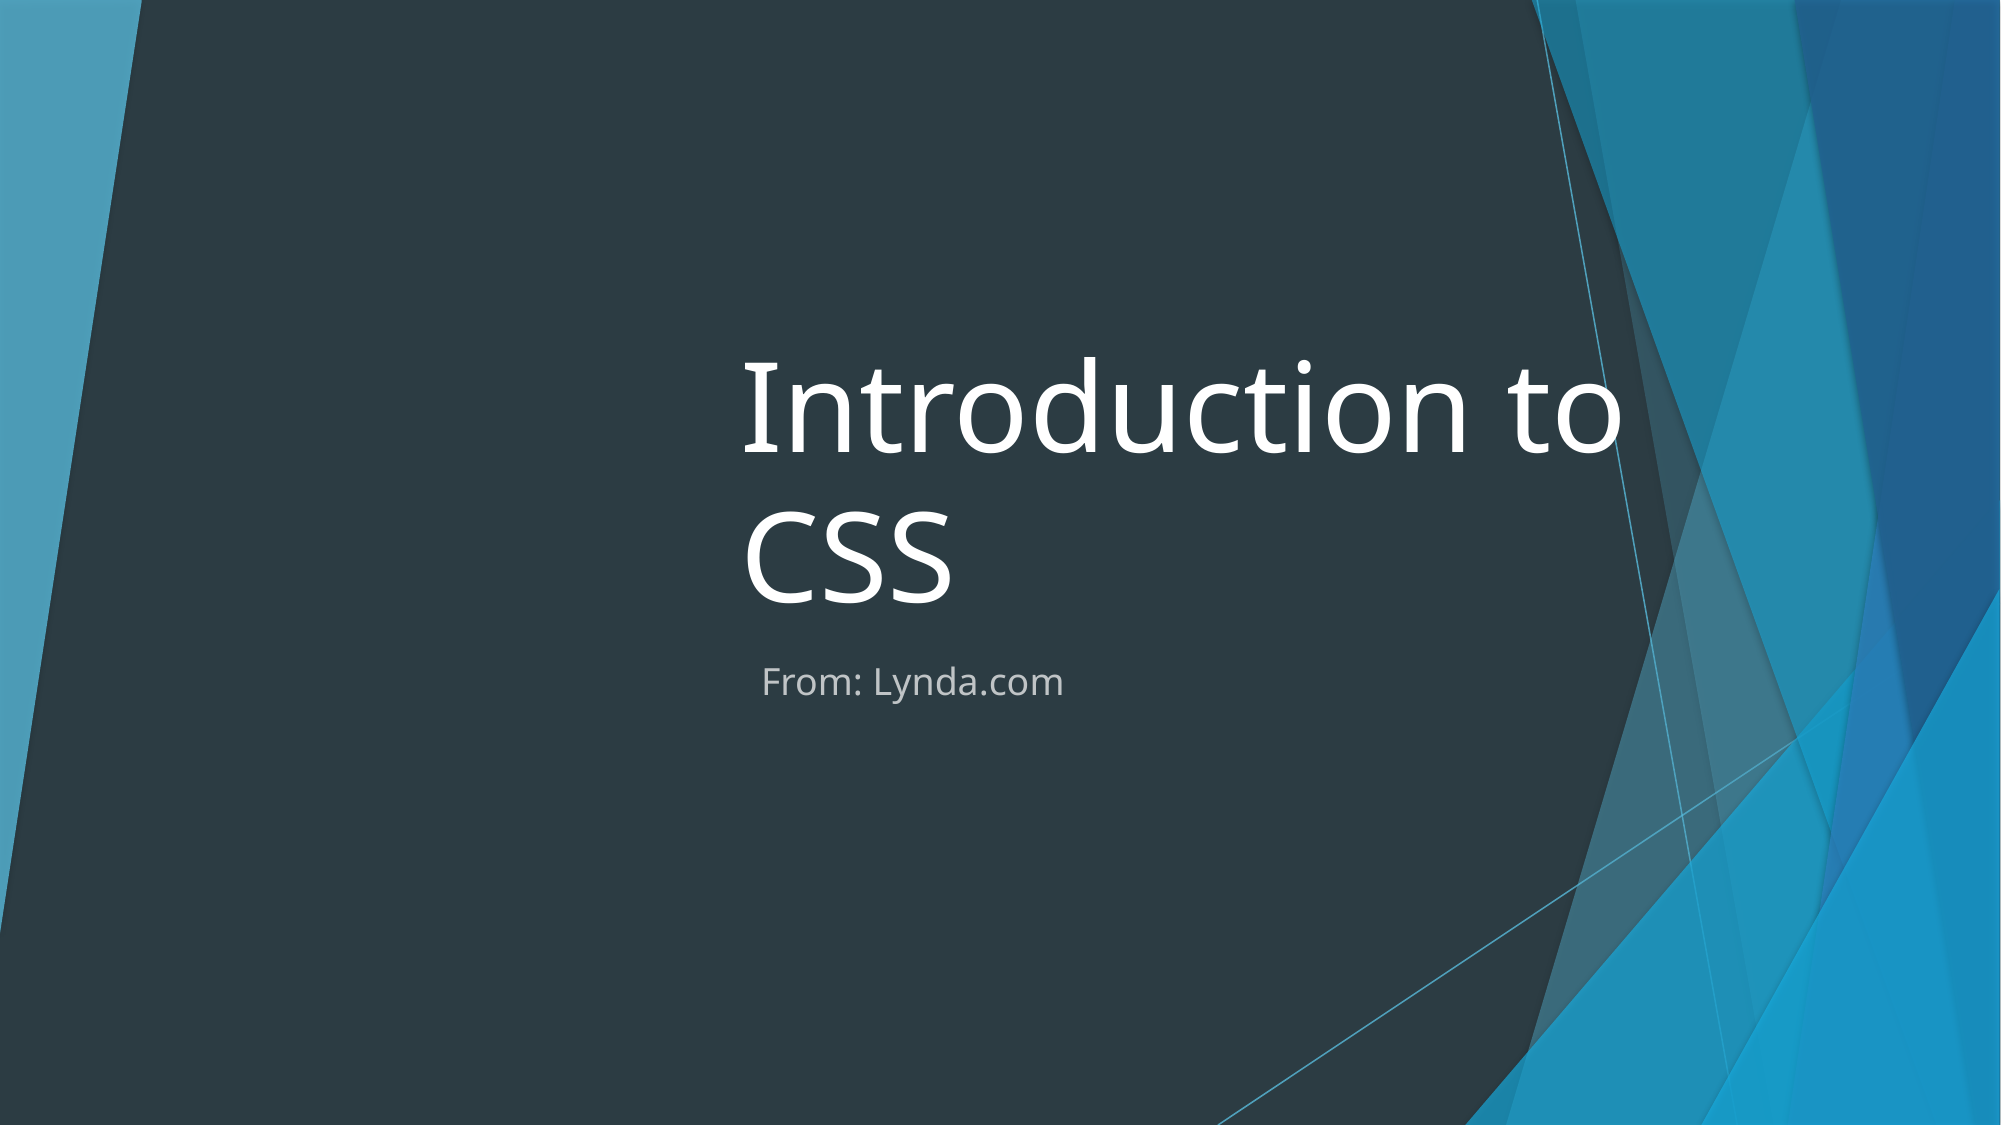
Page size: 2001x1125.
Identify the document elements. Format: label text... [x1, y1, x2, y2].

title Introduction to CSS [724, 167, 1867, 635]
subtitle From: Lynda.com [746, 649, 1749, 845]
